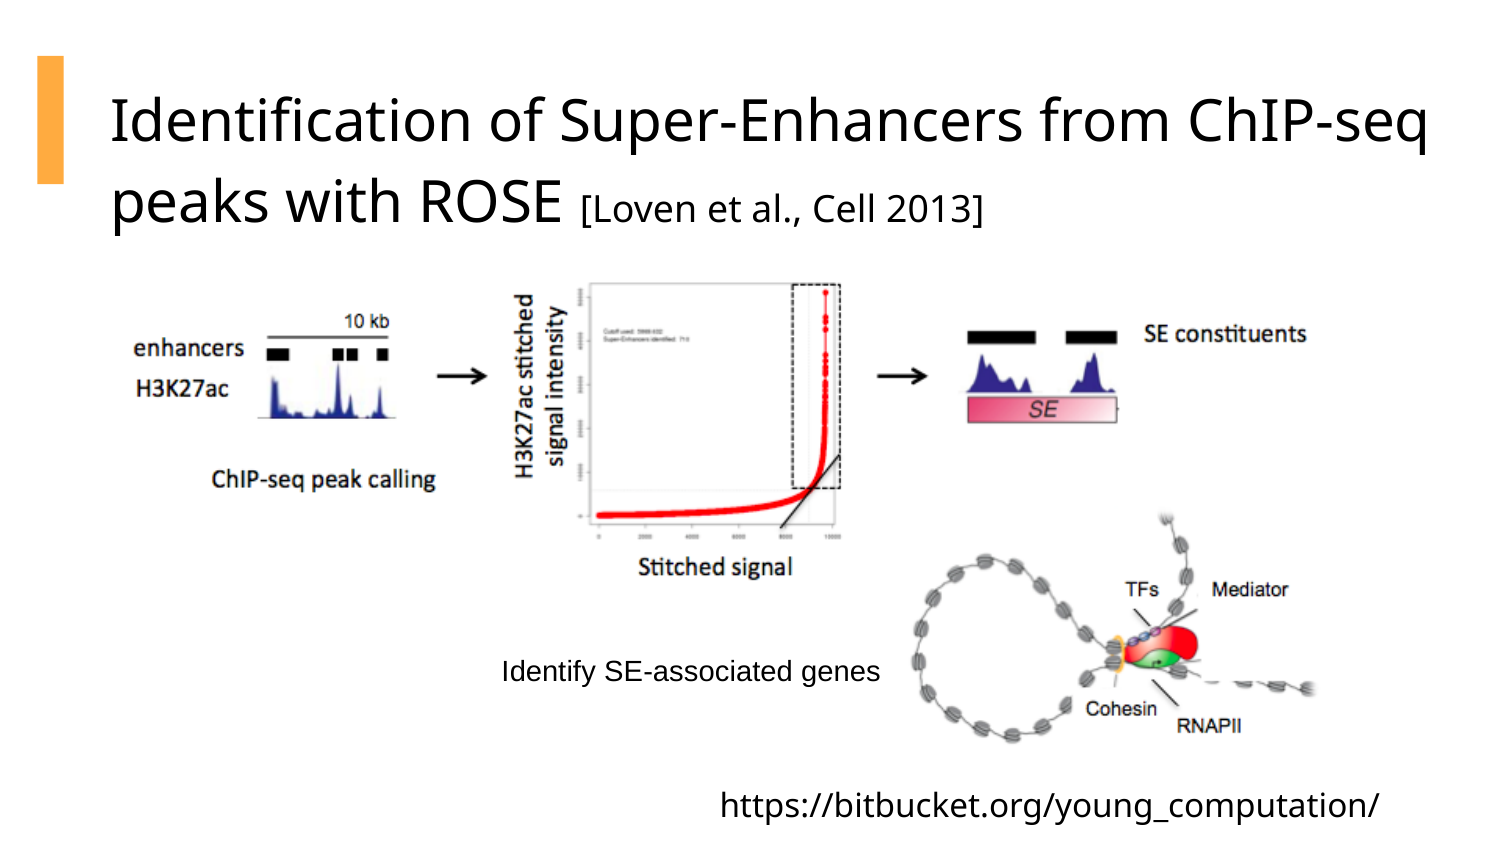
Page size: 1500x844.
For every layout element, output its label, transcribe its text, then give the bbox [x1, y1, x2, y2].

text_box Identify SE-associated genes [486, 637, 879, 726]
title Identification of Super-Enhancers from ChIP-seq peaks with ROSE [Loven et al., Cell 2013] [94, 147, 1493, 242]
text_box https://bitbucket.org/young_computation/rose [704, 763, 1452, 839]
text_box [119, 191, 1432, 268]
picture [103, 228, 1365, 752]
